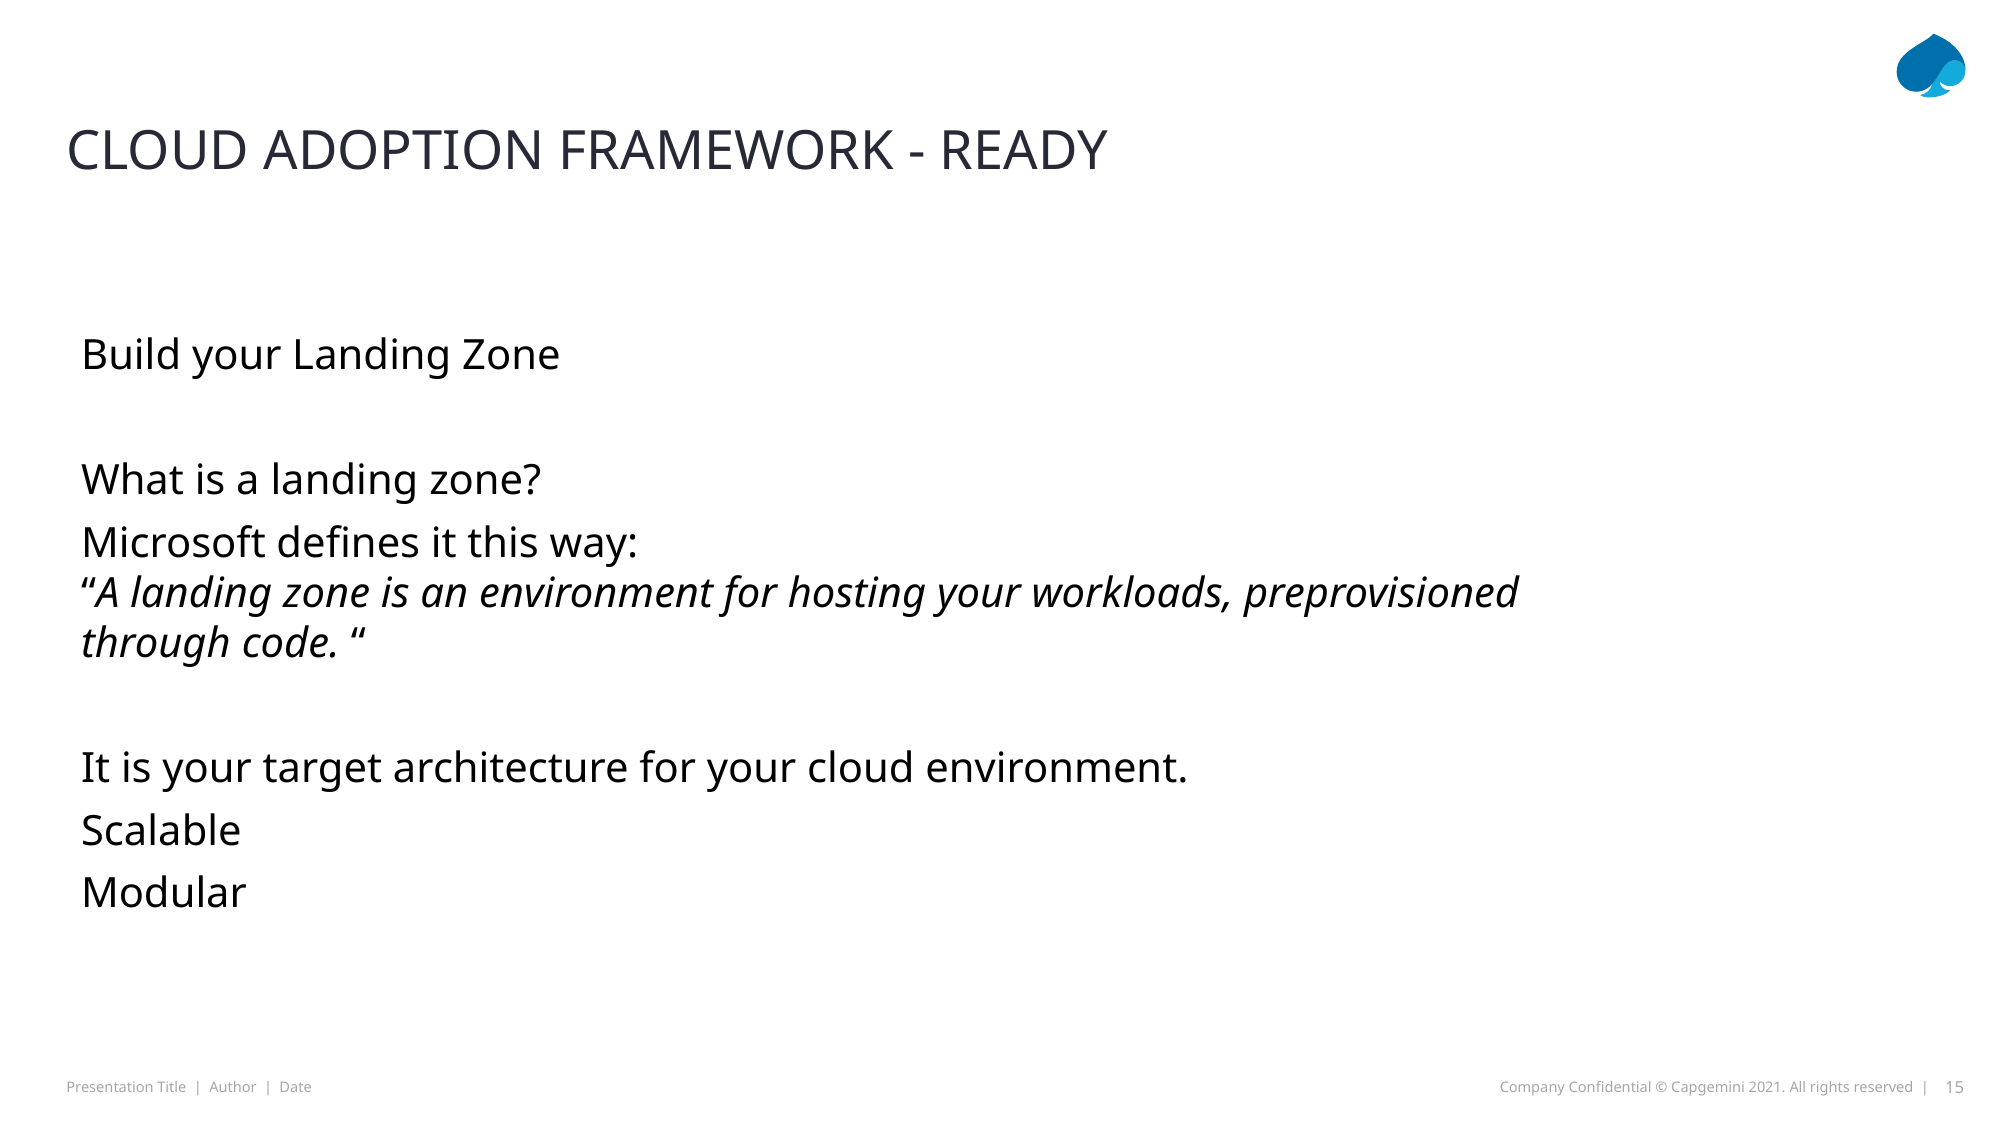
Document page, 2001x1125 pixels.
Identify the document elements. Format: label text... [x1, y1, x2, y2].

text_box Build your Landing Zone What is a landing zone? Microsoft defines it this way: “A landing zone is an environment for hosting your workloads, preprovisioned through code. “ It is your target architecture for your cloud environment. Scalable Modular [66, 320, 1650, 988]
title Cloud adoption framework - READY [66, 63, 1863, 182]
